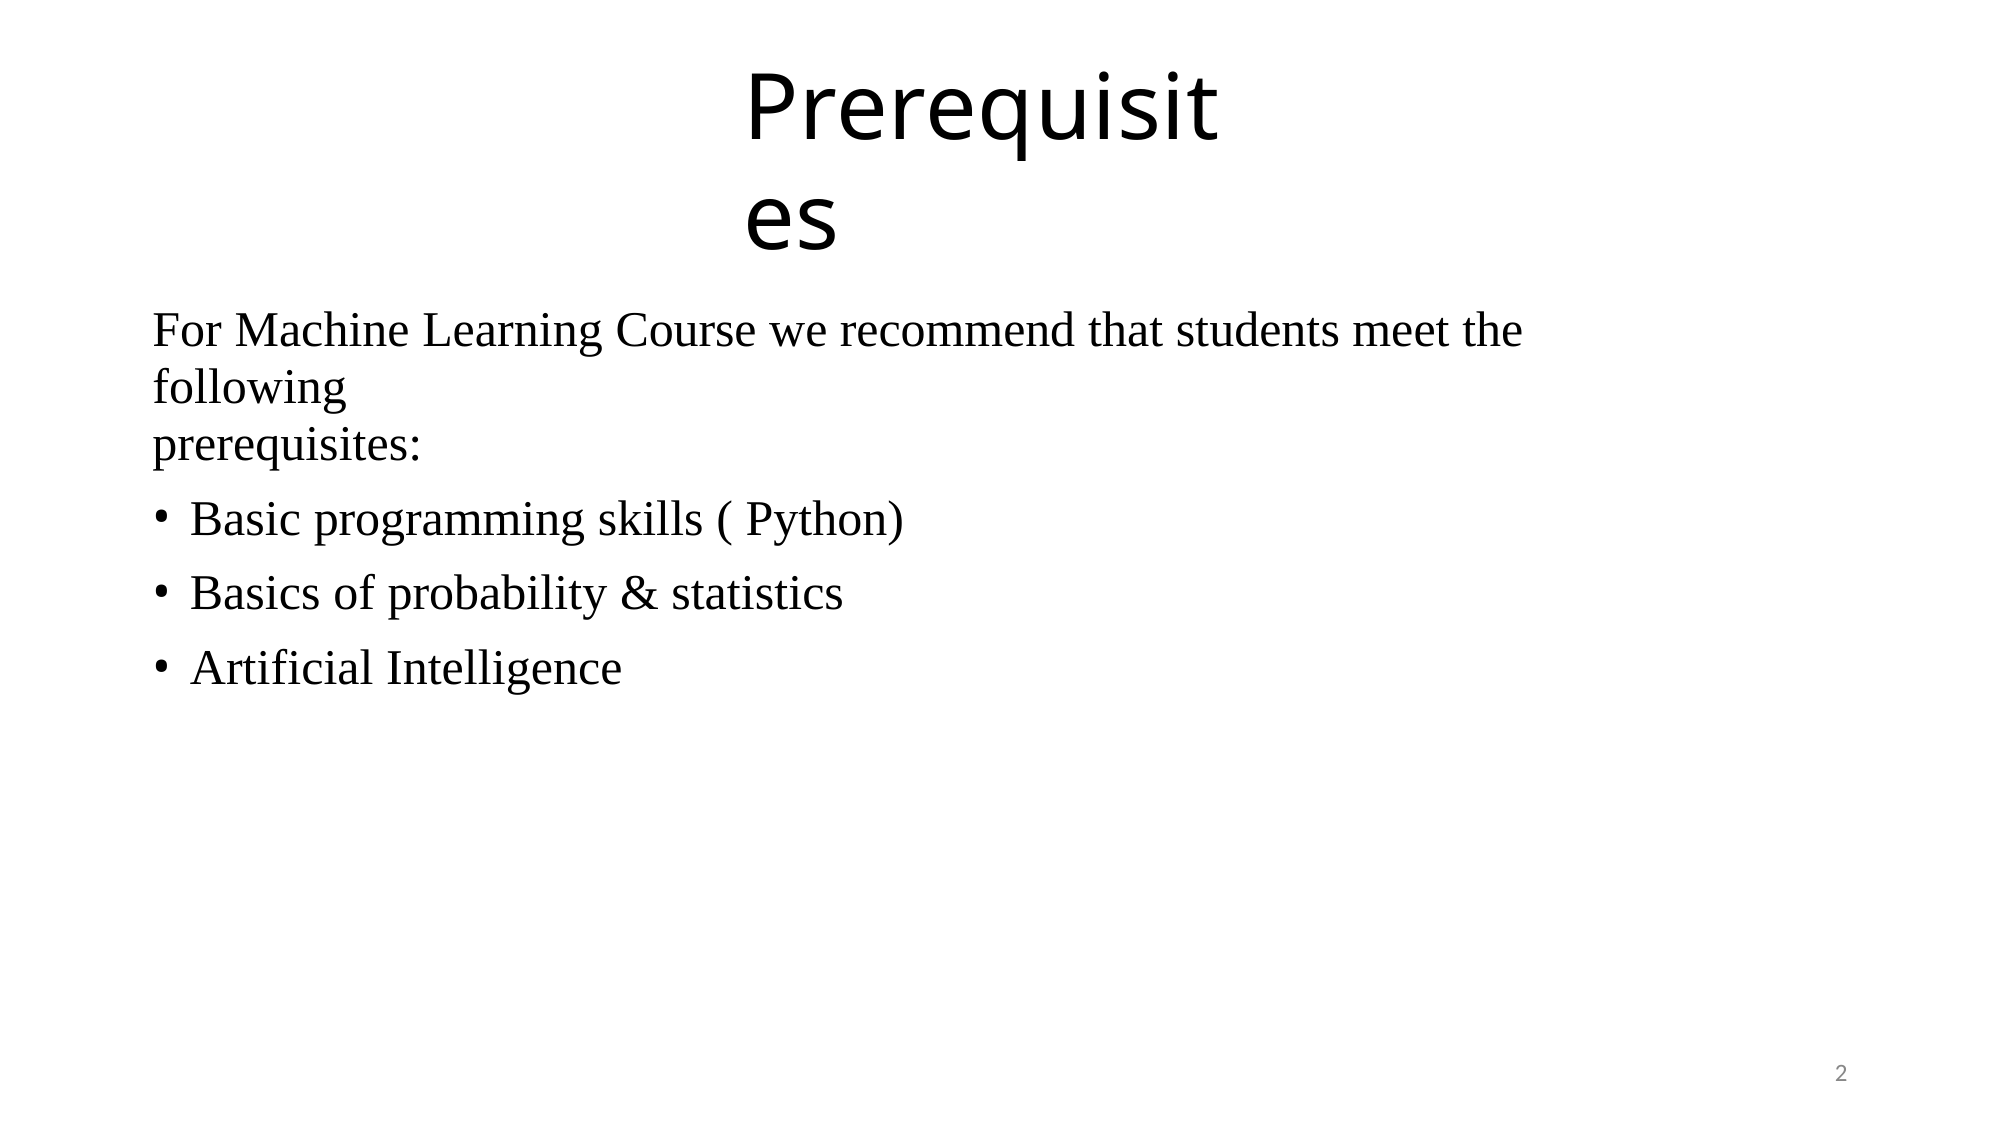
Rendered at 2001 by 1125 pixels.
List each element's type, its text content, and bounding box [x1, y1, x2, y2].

title Prerequisites [741, 45, 1259, 268]
text_box [1828, 1060, 1854, 1087]
text_box For Machine Learning Course we recommend that students meet the following prerequisites: Basic programming skills ( Python) Basics of probability & statistics Artificial Intelligence [150, 297, 1731, 695]
